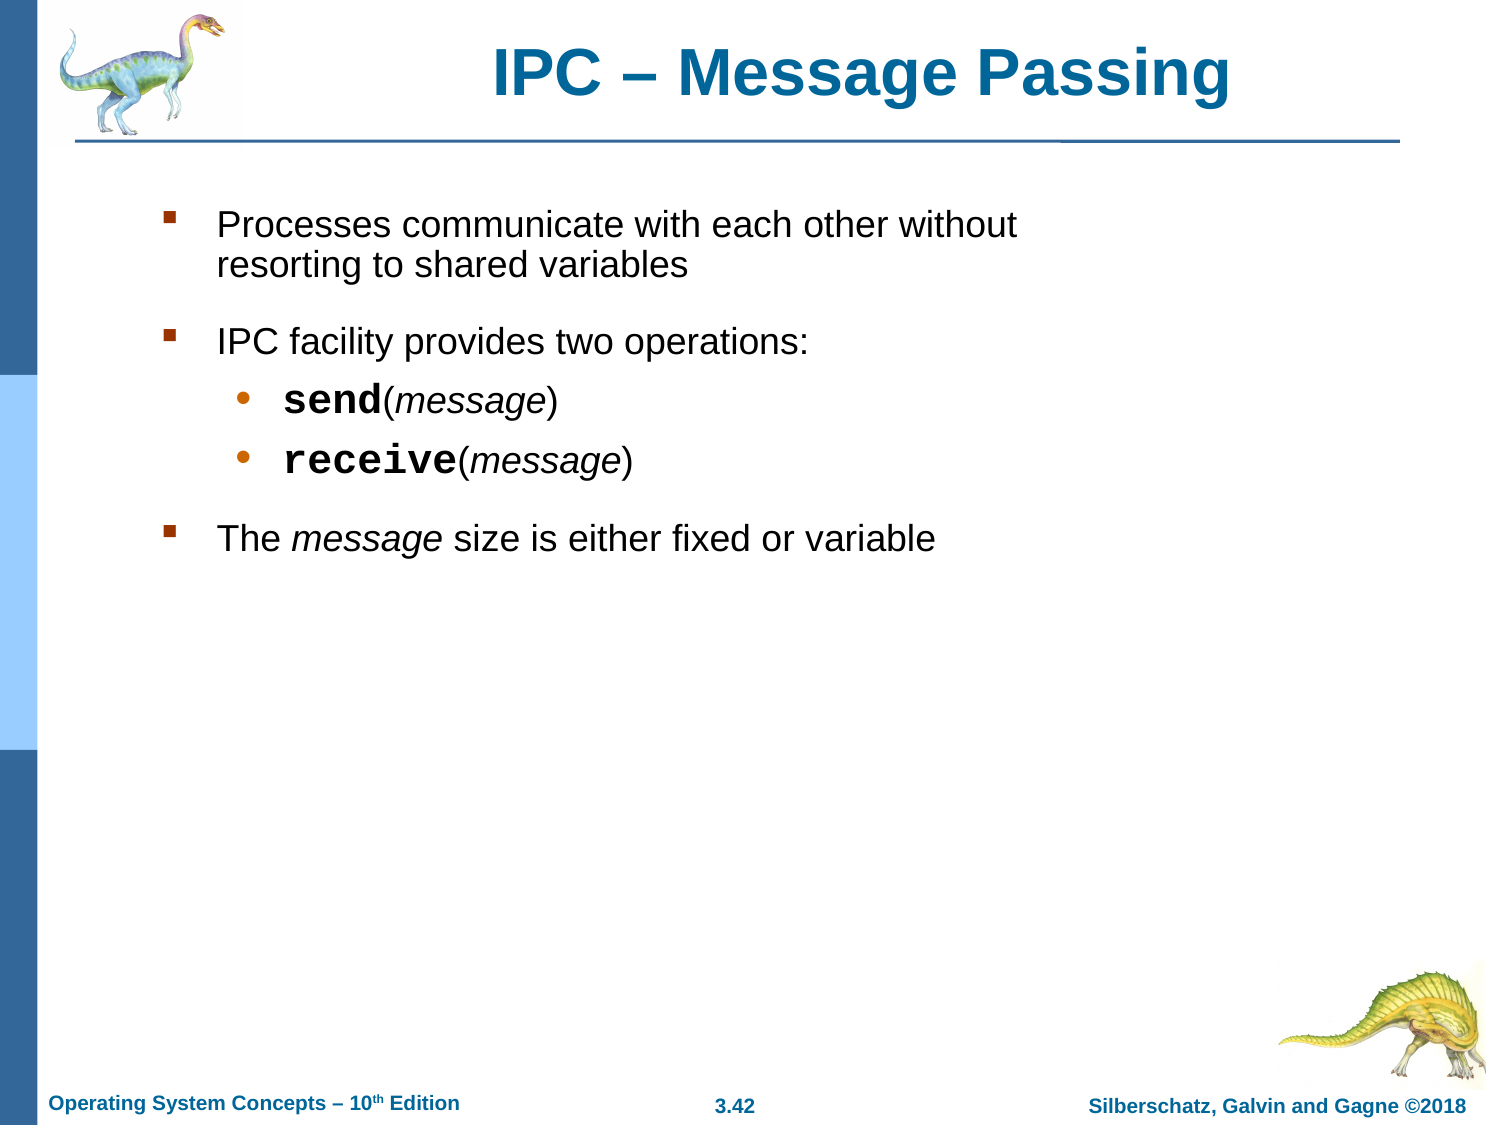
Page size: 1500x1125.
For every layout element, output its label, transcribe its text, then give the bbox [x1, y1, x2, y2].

picture [46, 0, 243, 149]
title IPC – Message Passing [206, 21, 1500, 117]
picture [1275, 959, 1486, 1090]
list Processes communicate with each other without resorting to shared variables IPC facility provides two operations: send(message) receive(message) The message size is either fixed or variable [145, 197, 1169, 916]
